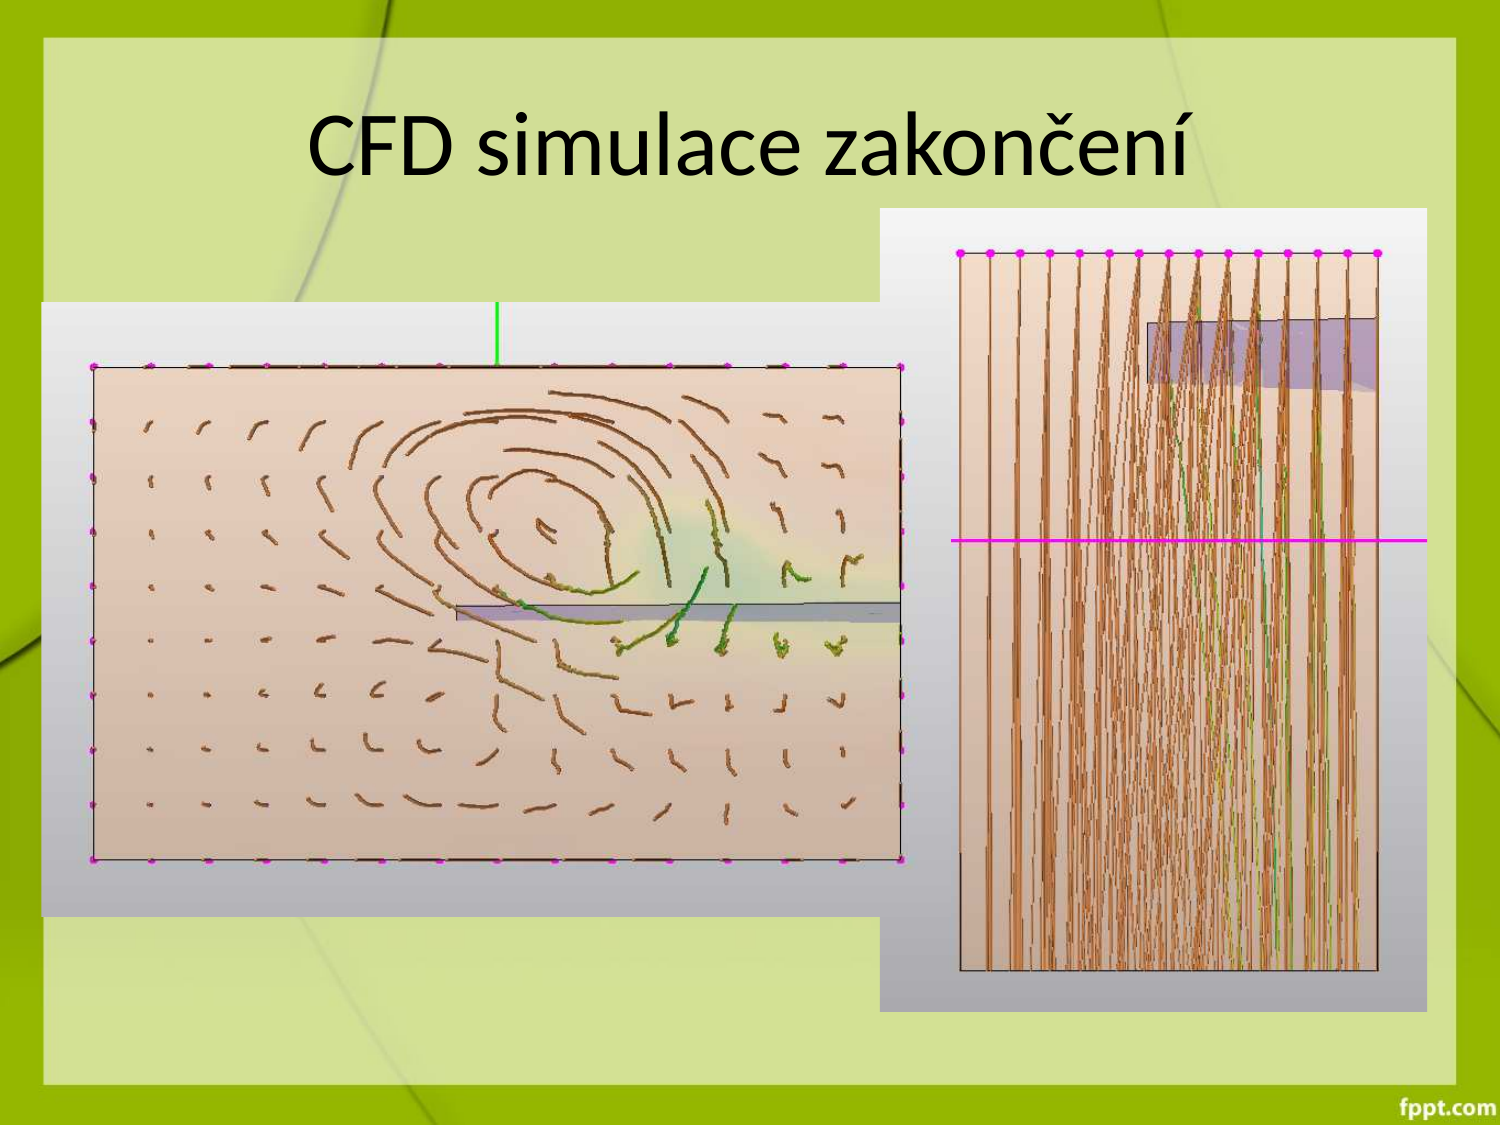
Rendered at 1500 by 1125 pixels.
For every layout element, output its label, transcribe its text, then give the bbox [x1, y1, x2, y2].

picture [0, 0, 1500, 1125]
title CFD simulace zakončení [75, 45, 1425, 233]
